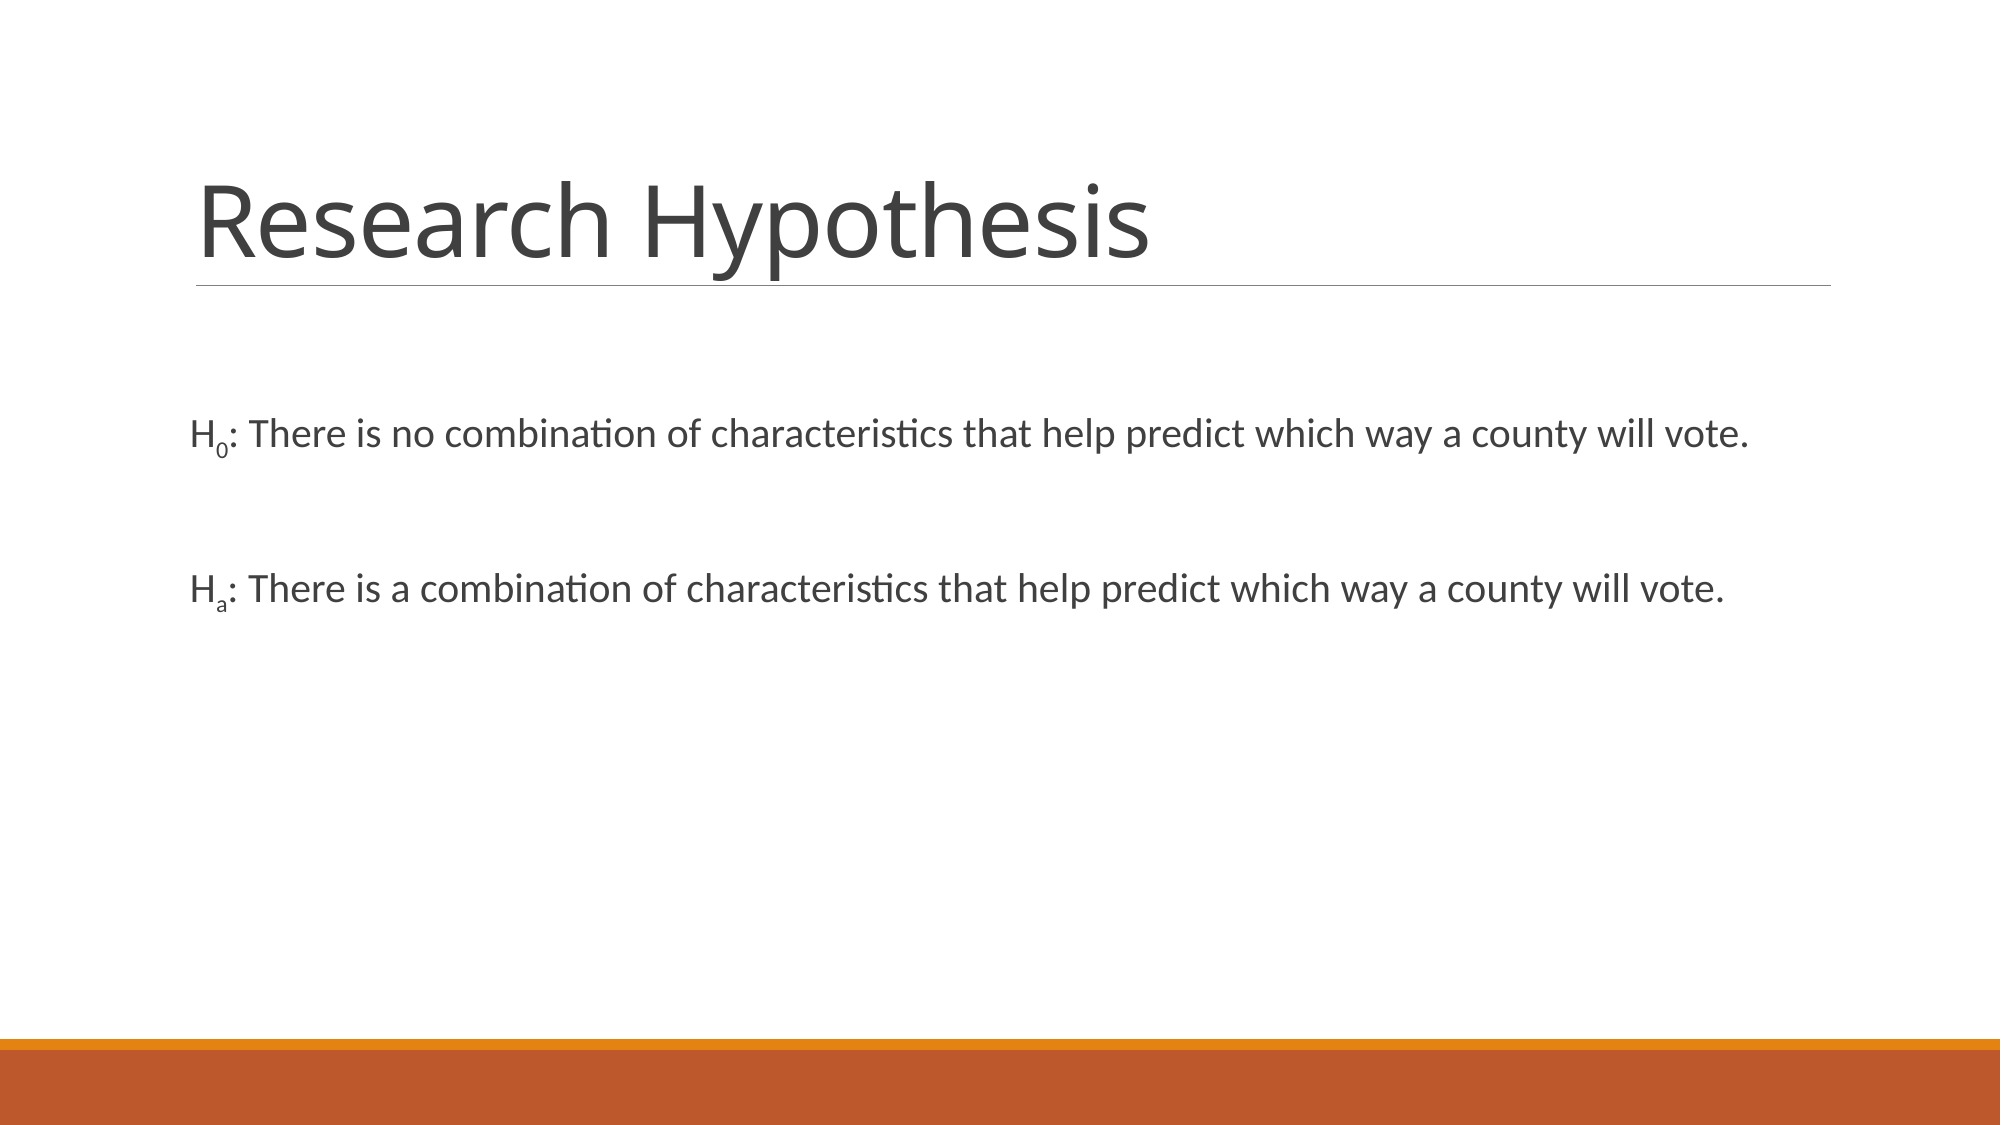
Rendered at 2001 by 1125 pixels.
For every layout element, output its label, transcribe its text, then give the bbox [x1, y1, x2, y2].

title Research Hypothesis [180, 47, 1830, 285]
list H0: There is no combination of characteristics that help predict which way a county will vote. Ha: There is a combination of characteristics that help predict which way a county will vote. [174, 399, 1825, 694]
